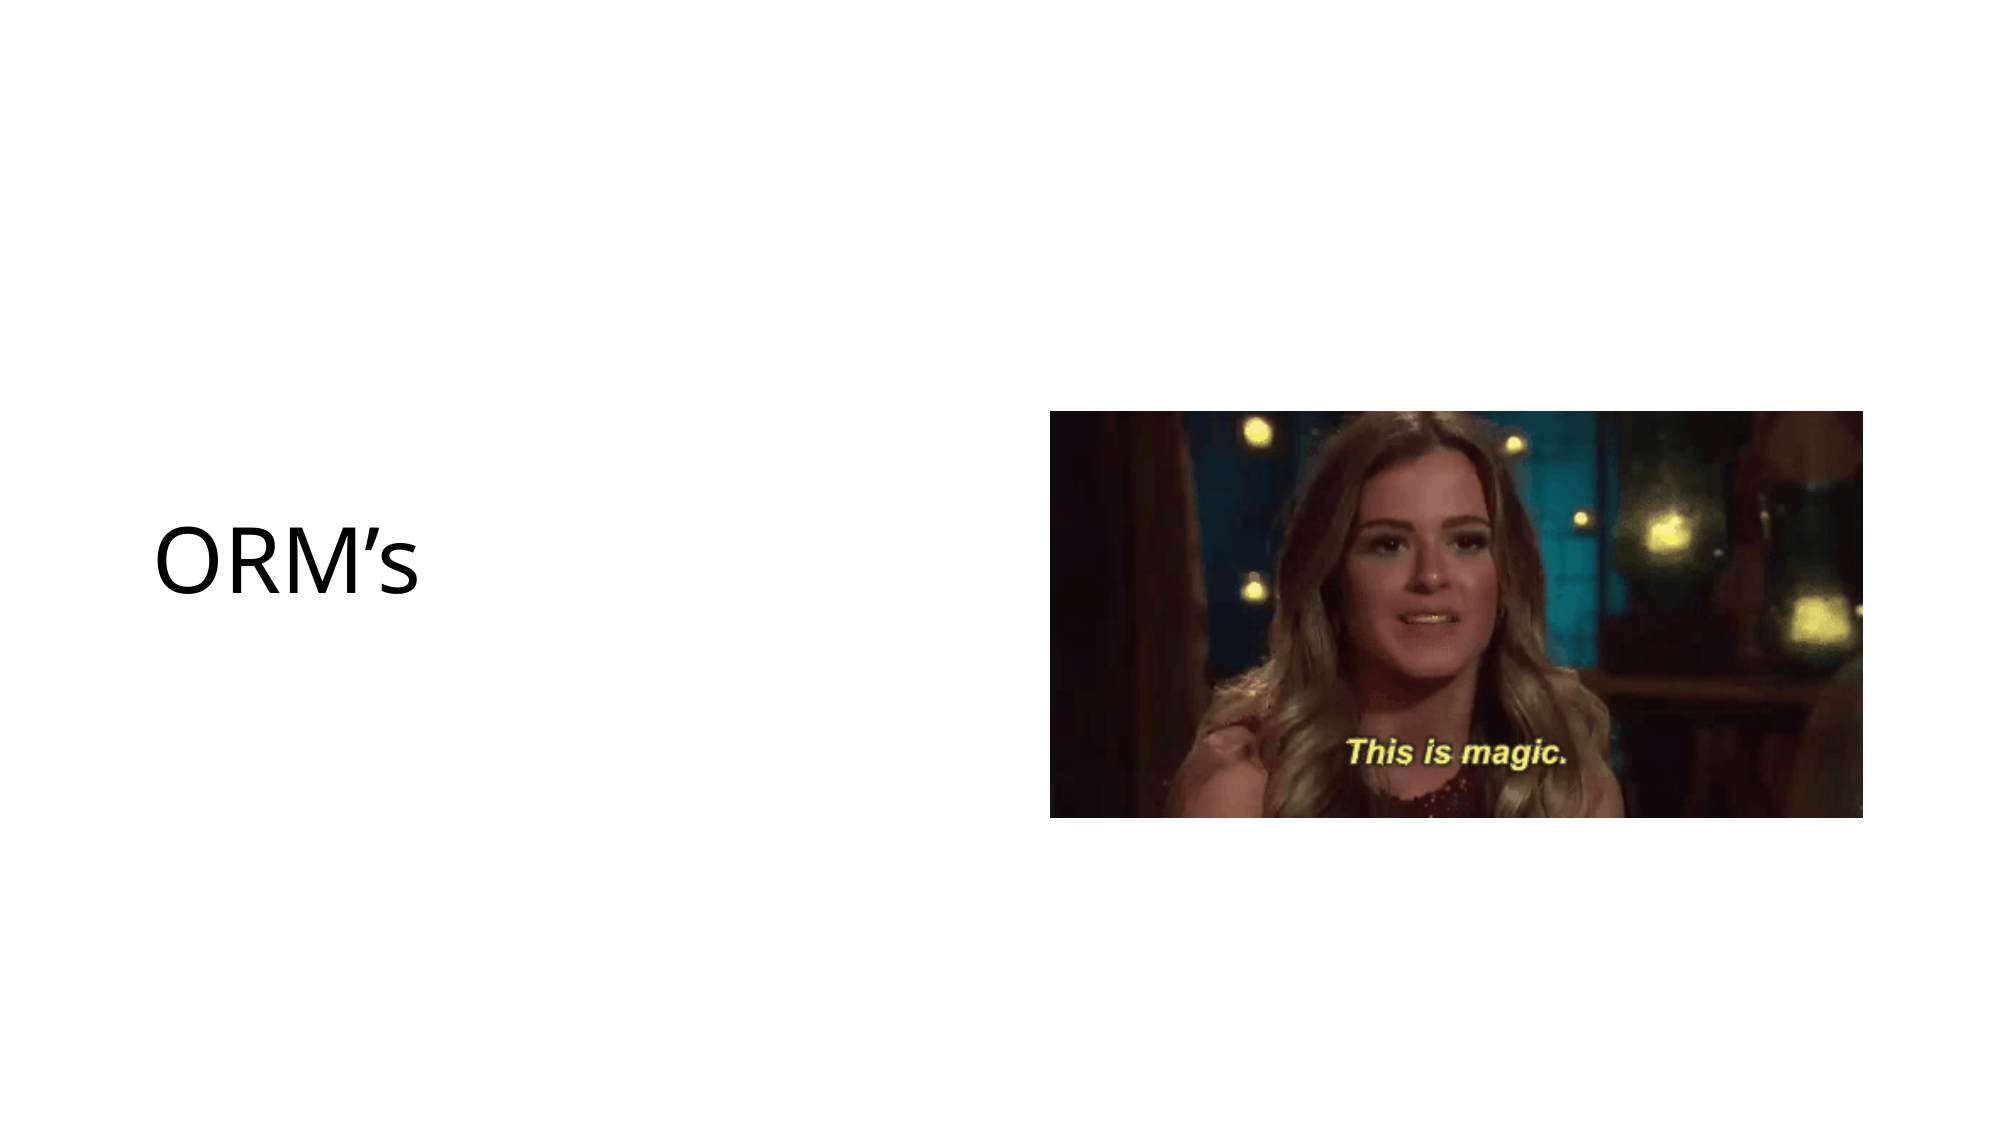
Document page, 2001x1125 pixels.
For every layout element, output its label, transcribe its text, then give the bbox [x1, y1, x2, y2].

title ORM’s [137, 59, 1863, 1068]
picture [1049, 411, 1863, 819]
